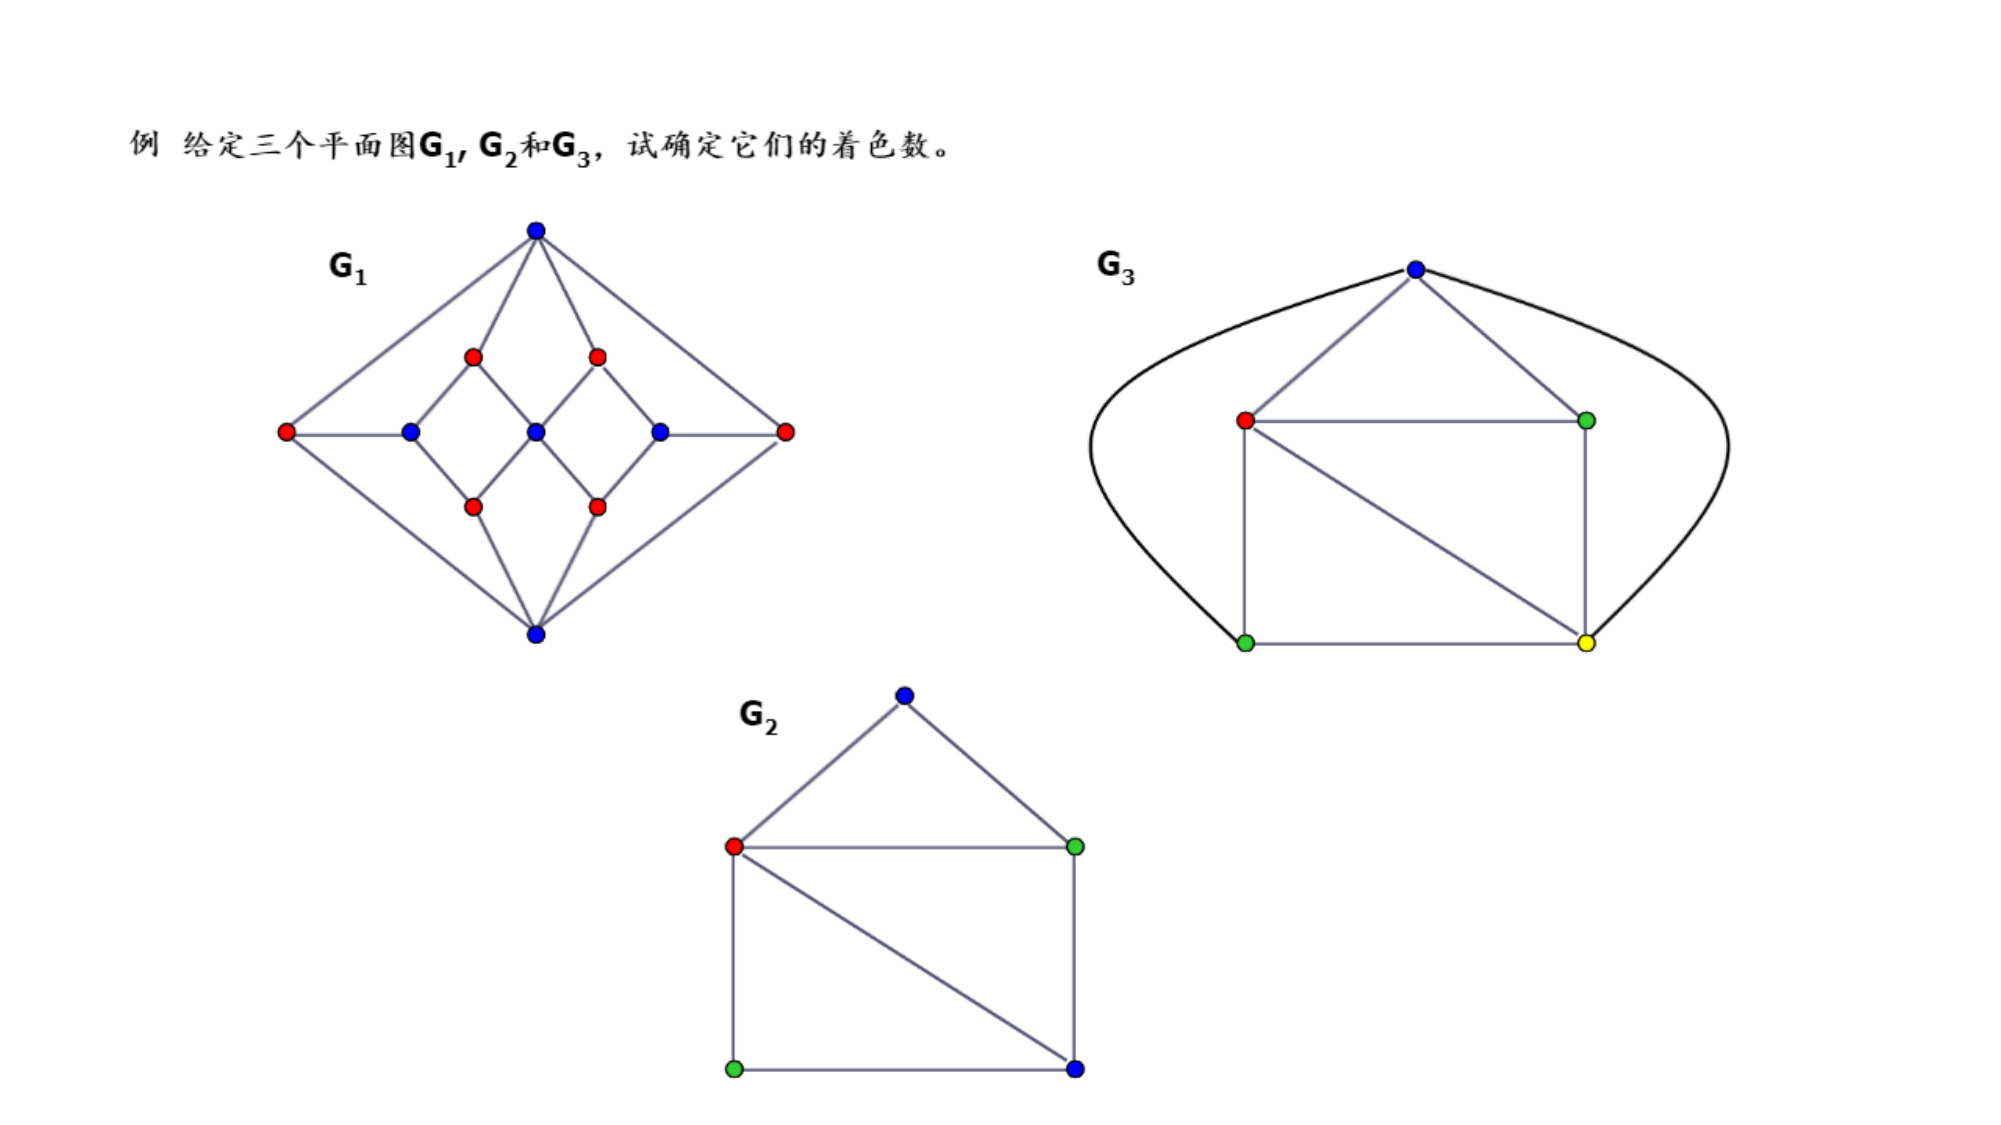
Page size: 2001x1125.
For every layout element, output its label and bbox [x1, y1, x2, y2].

picture [716, 677, 1102, 1086]
picture [1076, 243, 1739, 660]
picture [113, 113, 954, 669]
